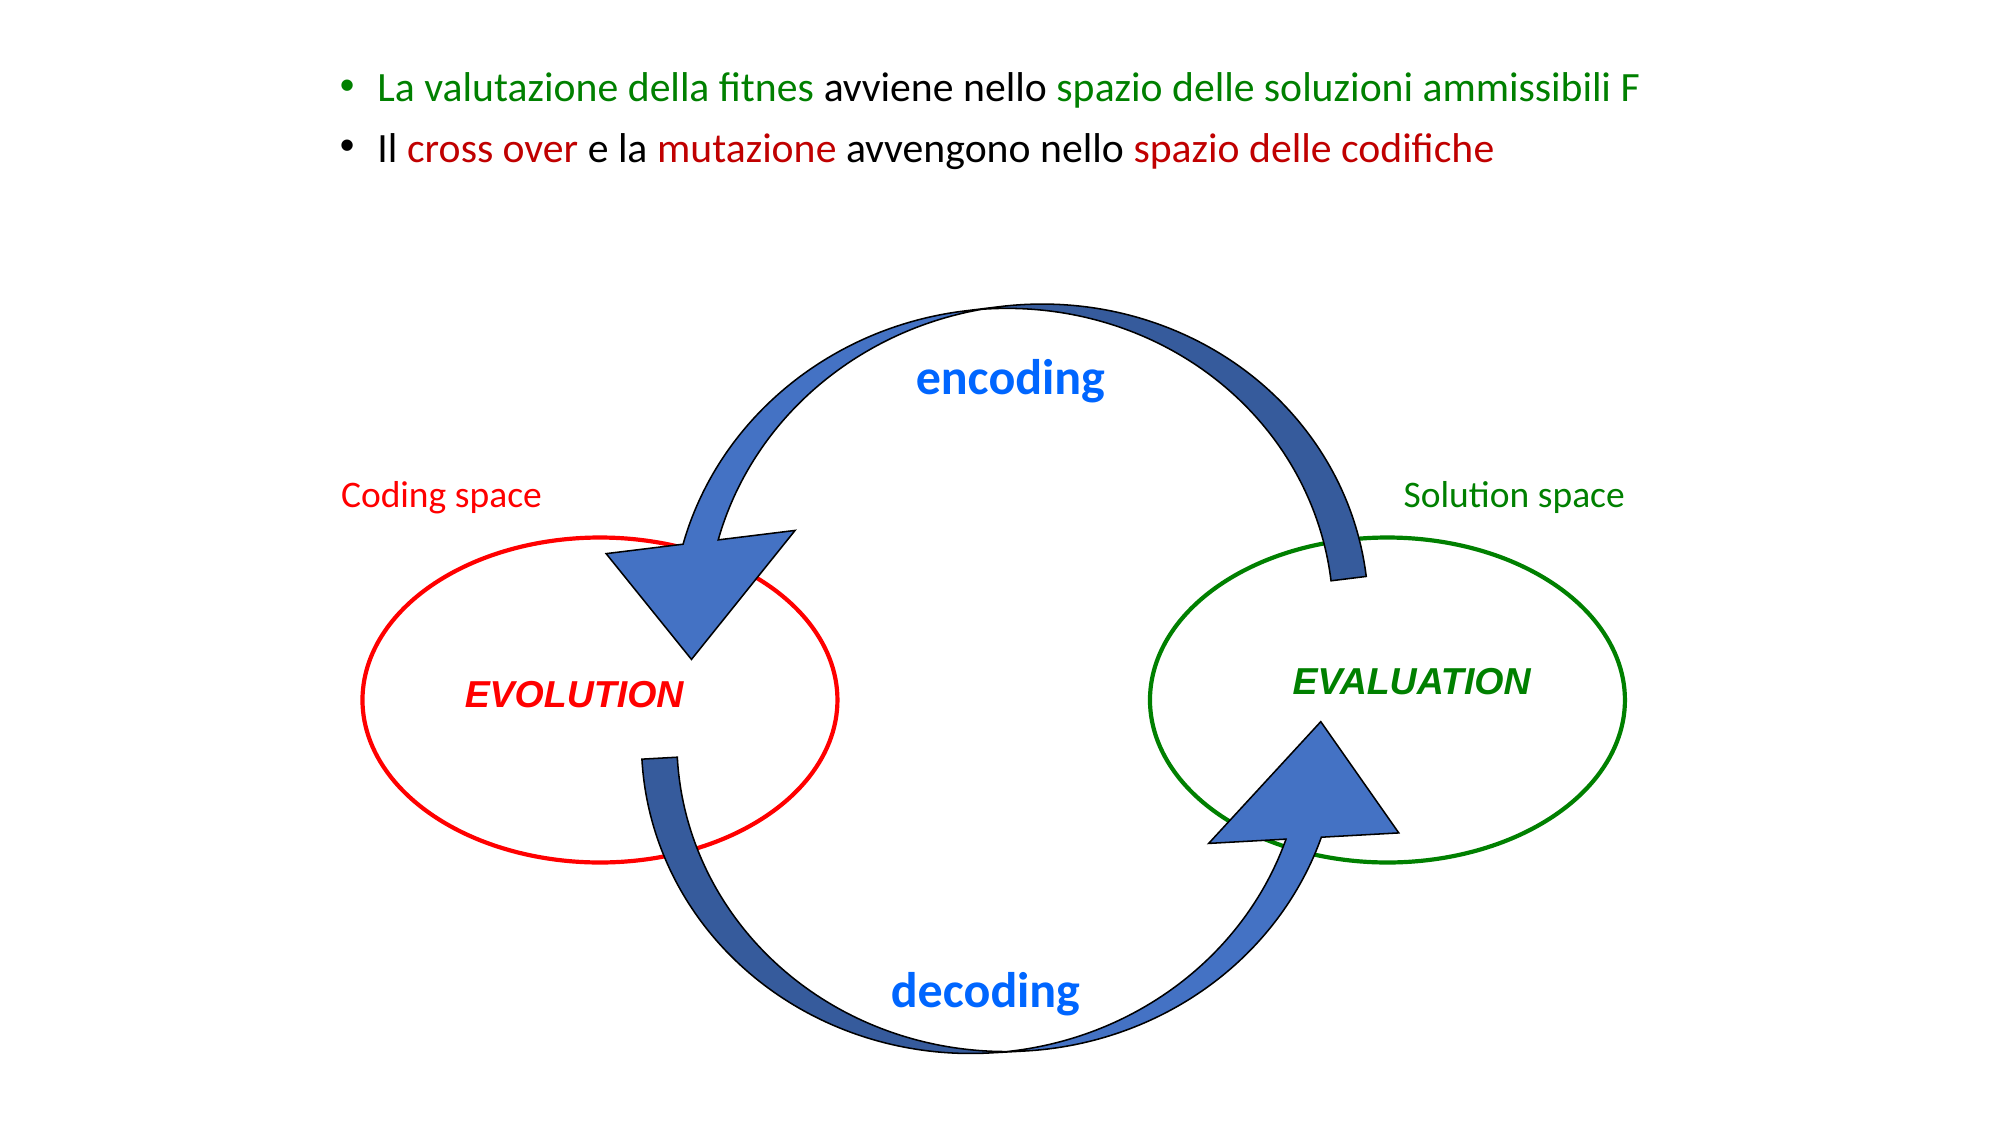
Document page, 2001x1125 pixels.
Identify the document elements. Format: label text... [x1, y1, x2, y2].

text_box EVALUATION [1277, 649, 1546, 710]
text_box Solution space [1388, 462, 1640, 523]
text_box [1149, 537, 1625, 863]
list La valutazione della fitnes avviene nello spazio delle soluzioni ammissibili F Il cross over e la mutazione avvengono nello spazio delle codifiche [324, 62, 1663, 275]
text_box [362, 537, 838, 863]
text_box [641, 721, 1399, 1054]
text_box [606, 304, 1367, 660]
text_box EVOLUTION [450, 662, 699, 723]
text_box encoding [901, 337, 1121, 413]
text_box decoding [876, 949, 1096, 1025]
text_box Coding space [326, 462, 558, 523]
